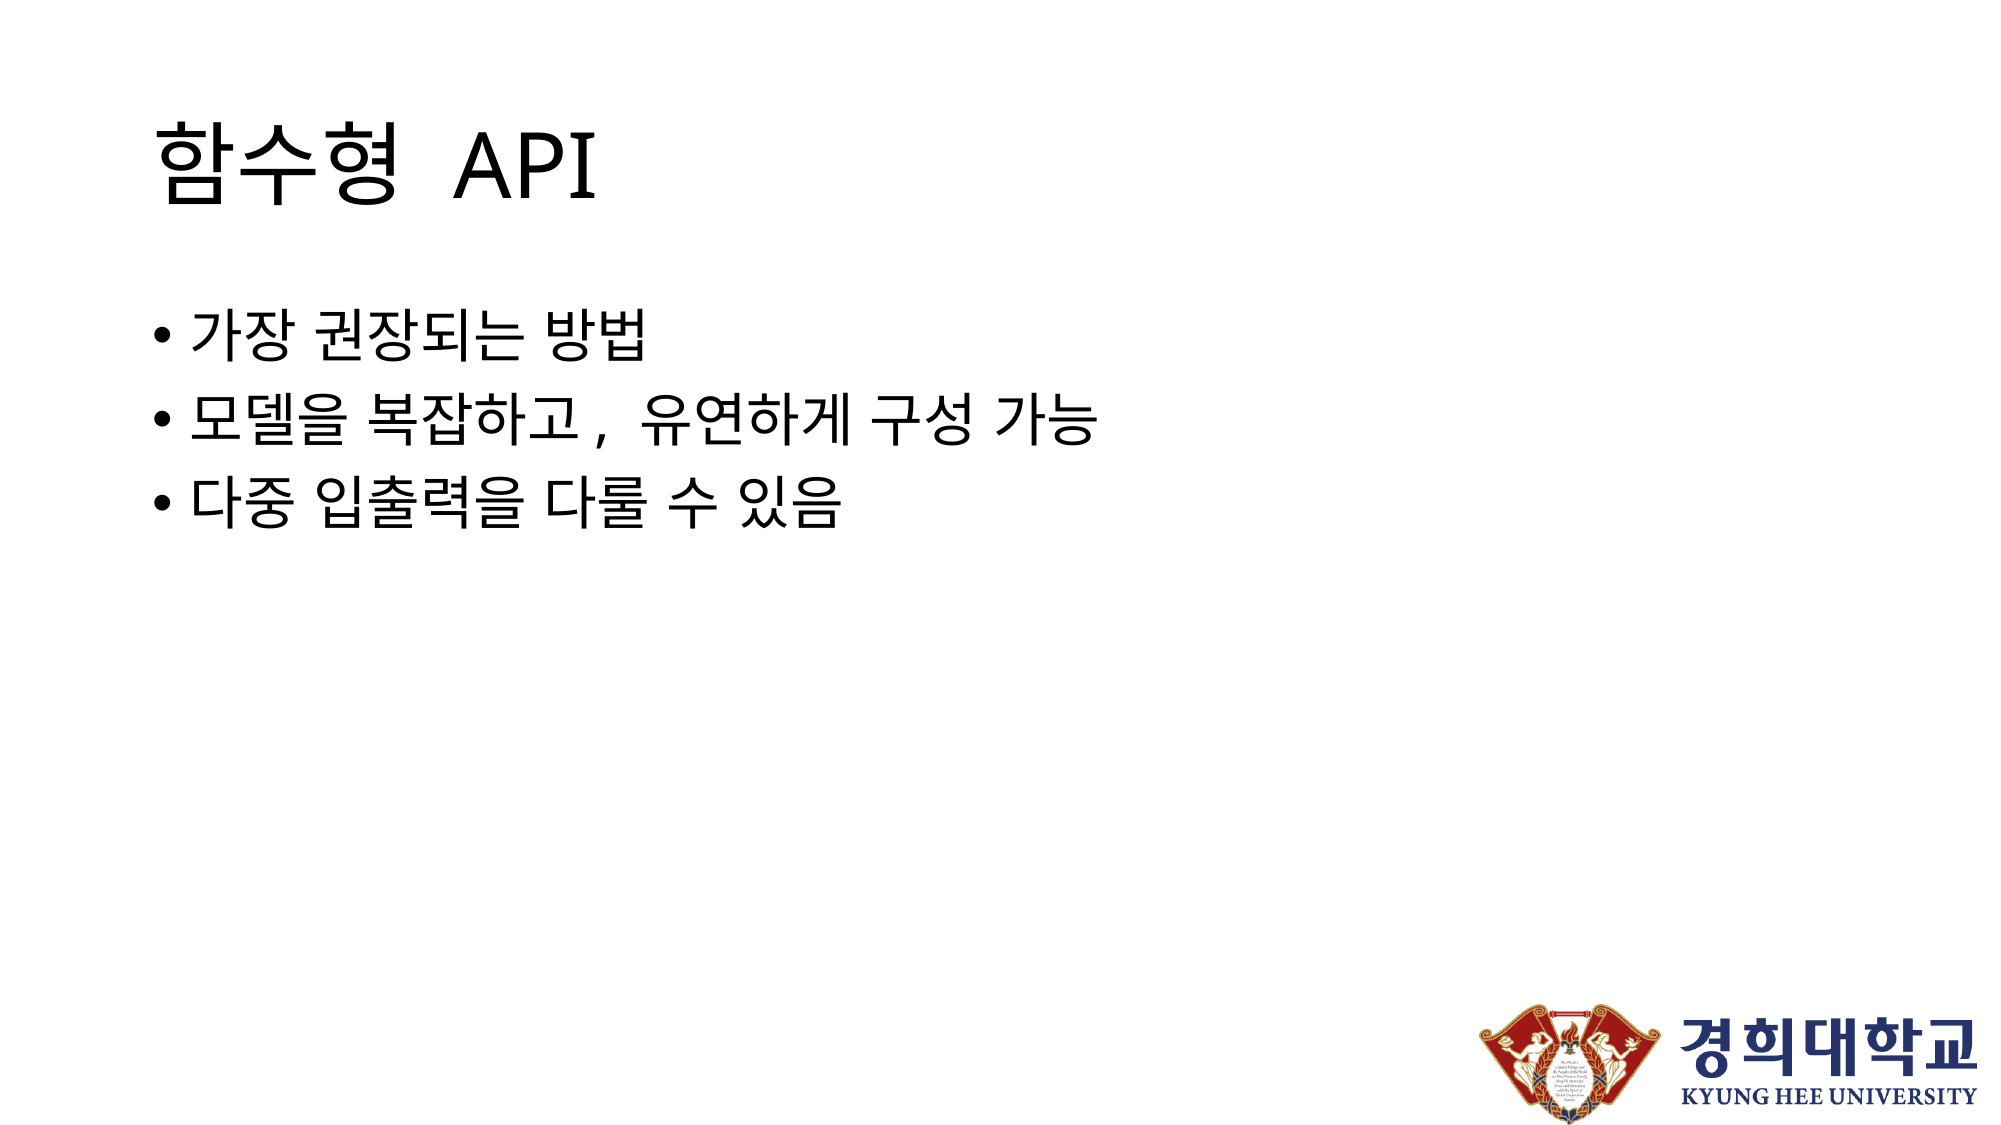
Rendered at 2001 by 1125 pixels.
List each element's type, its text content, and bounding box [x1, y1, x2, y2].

list 가장 권장되는 방법 모델을 복잡하고, 유연하게 구성 가능 다중 입출력을 다룰 수 있음 [137, 299, 1863, 1014]
picture [1479, 1004, 1977, 1125]
title 함수형 API [137, 59, 1863, 278]
